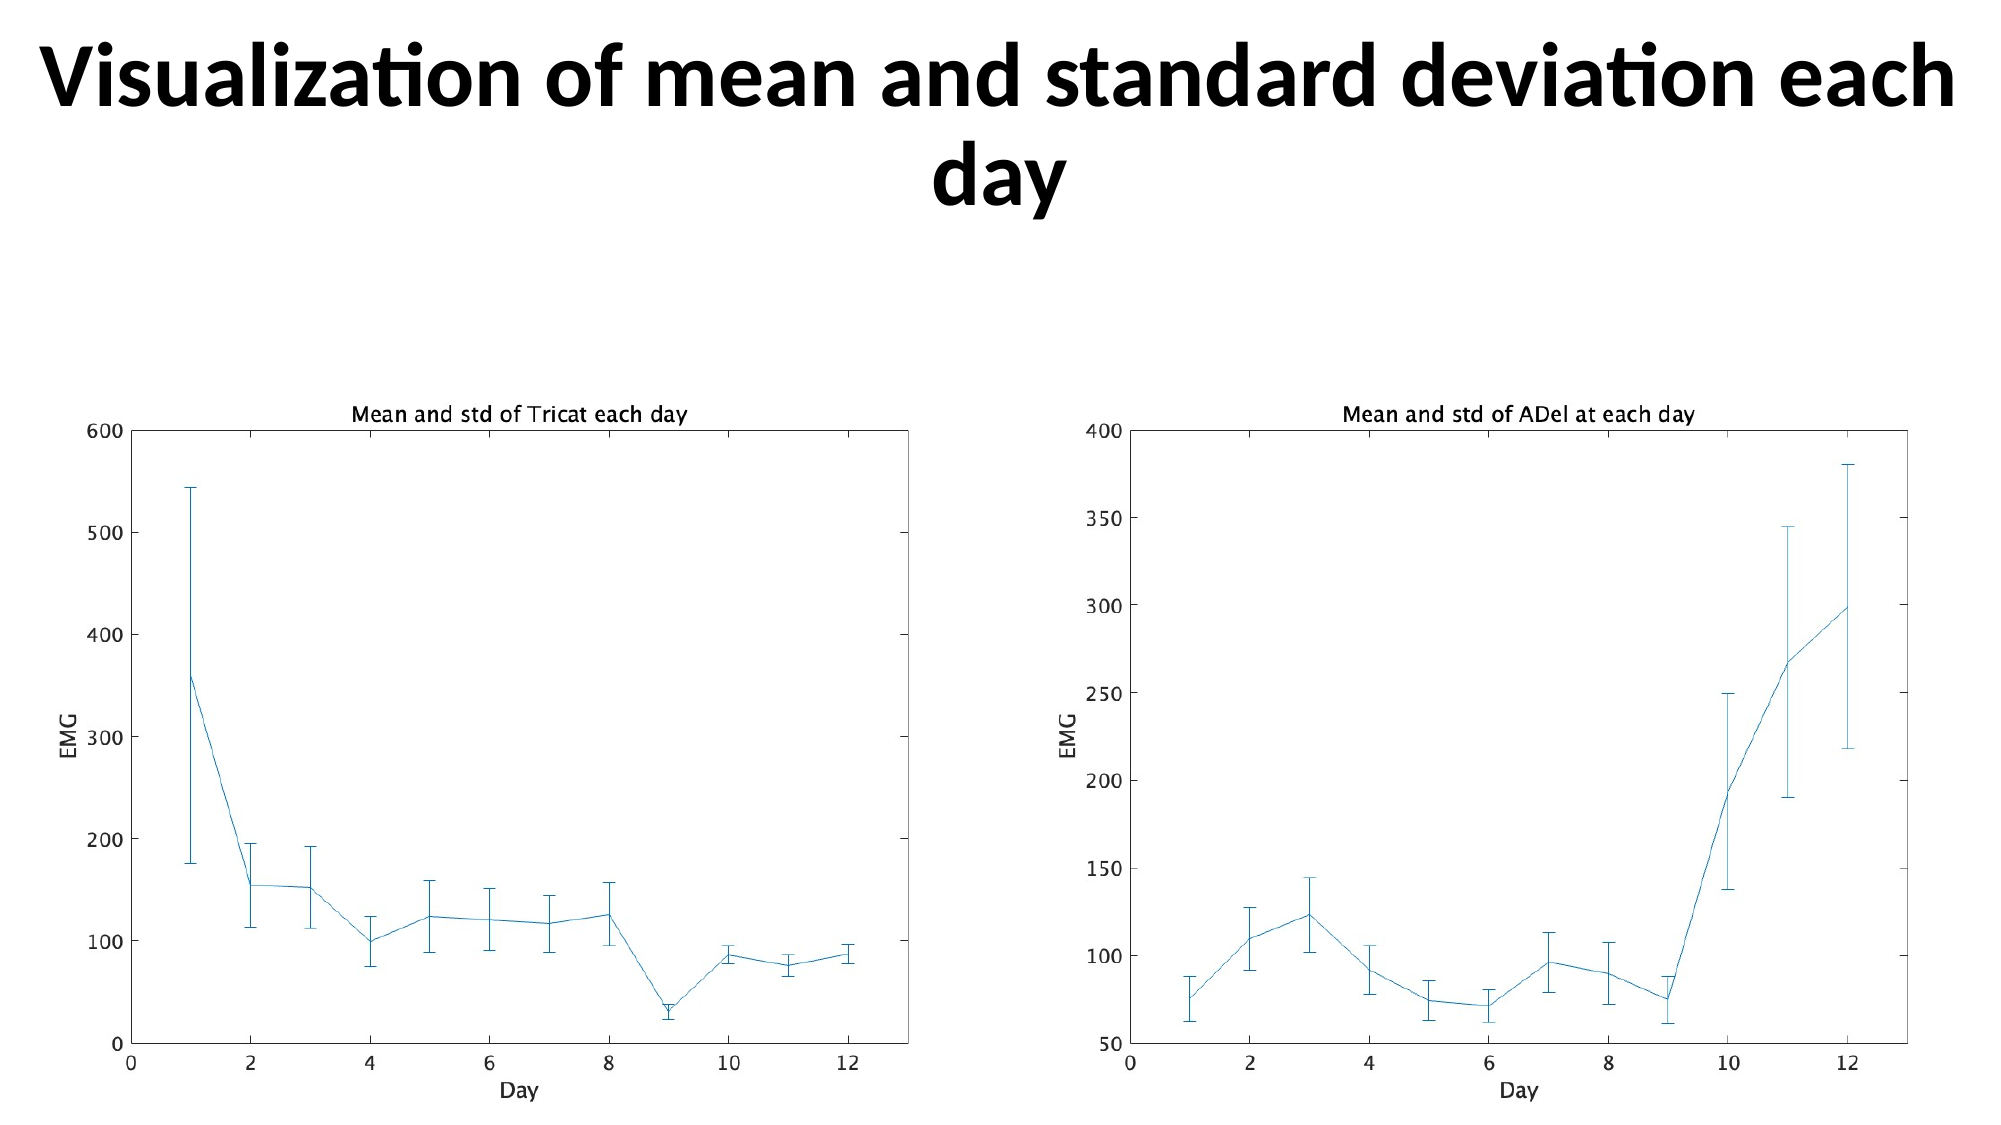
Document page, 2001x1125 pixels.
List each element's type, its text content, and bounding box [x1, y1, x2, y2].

picture [0, 373, 2000, 1125]
title Visualization of mean and standard deviation each day [24, 17, 1976, 235]
